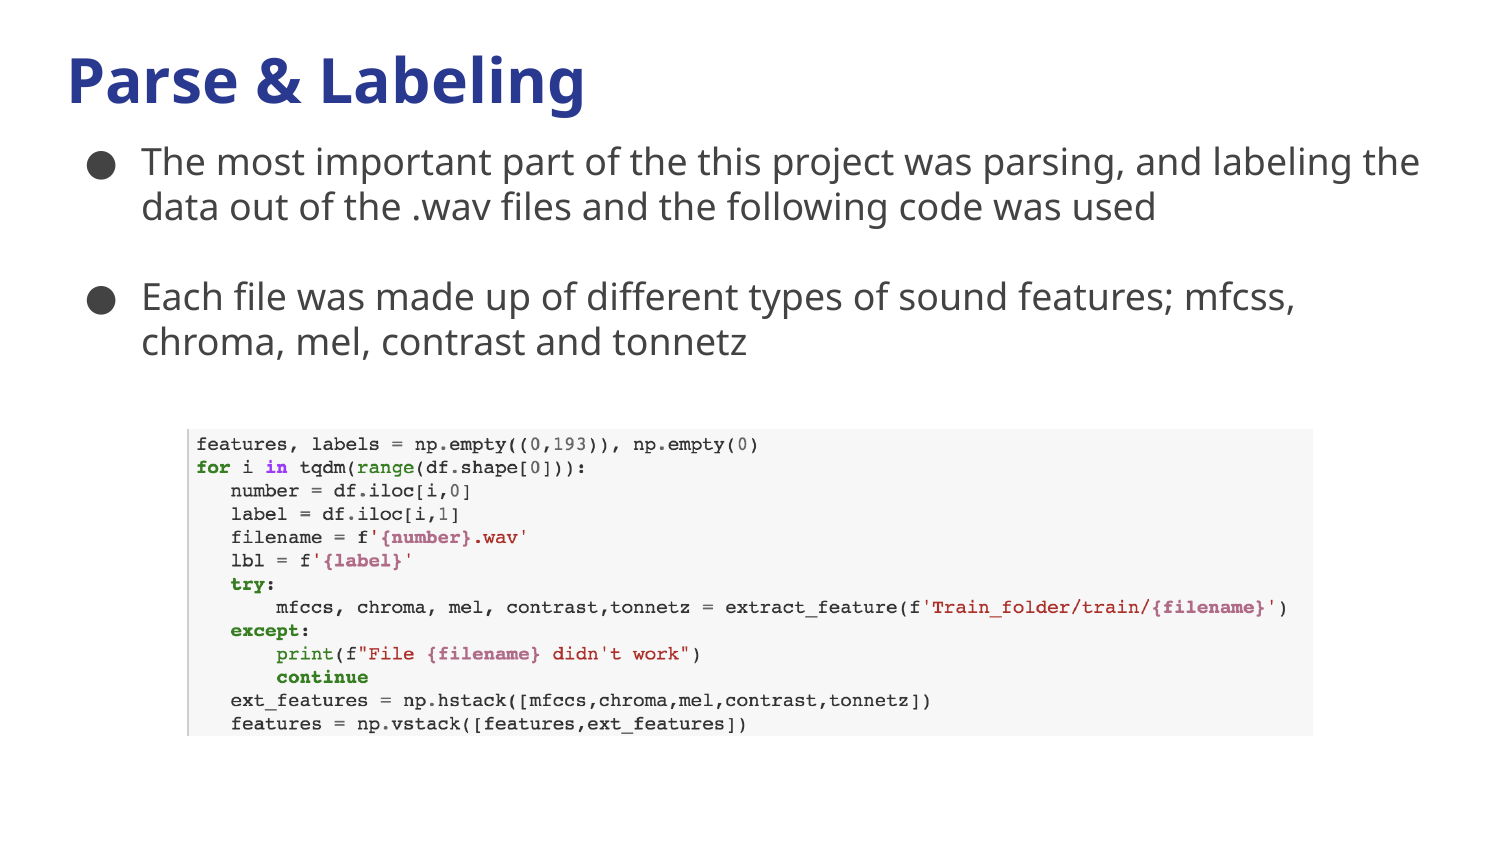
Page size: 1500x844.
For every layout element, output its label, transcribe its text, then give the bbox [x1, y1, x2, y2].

title Parse & Labeling The most important part of the this project was parsing, and labeling the data out of the .wav files and the following code was used Each file was made up of different types of sound features; mfcss, chroma, mel, contrast and tonnetz [51, 25, 1449, 818]
picture [187, 429, 1313, 737]
